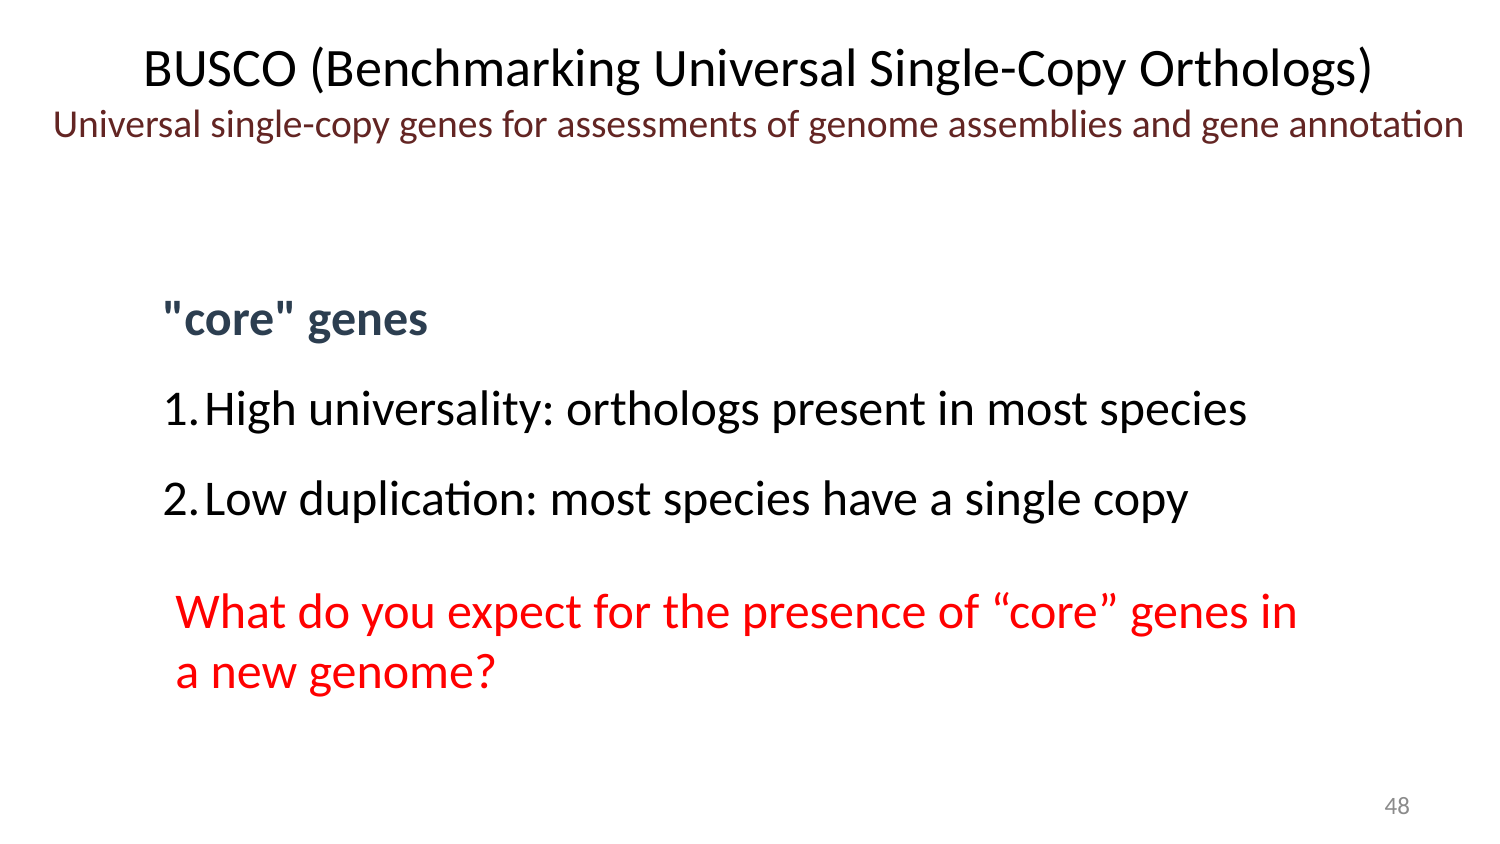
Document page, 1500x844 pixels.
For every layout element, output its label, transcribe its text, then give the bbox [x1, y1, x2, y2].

text_box What do you expect for the presence of “core” genes in a new genome? [160, 571, 1340, 706]
text_box "core" genes High universality: orthologs present in most species Low duplication: most species have a single copy [147, 247, 1353, 533]
slide_number 48 [1074, 782, 1425, 827]
title BUSCO (Benchmarking Universal Single-Copy Orthologs) Universal single-copy genes for assessments of genome assemblies and gene annotation [33, 32, 1486, 174]
